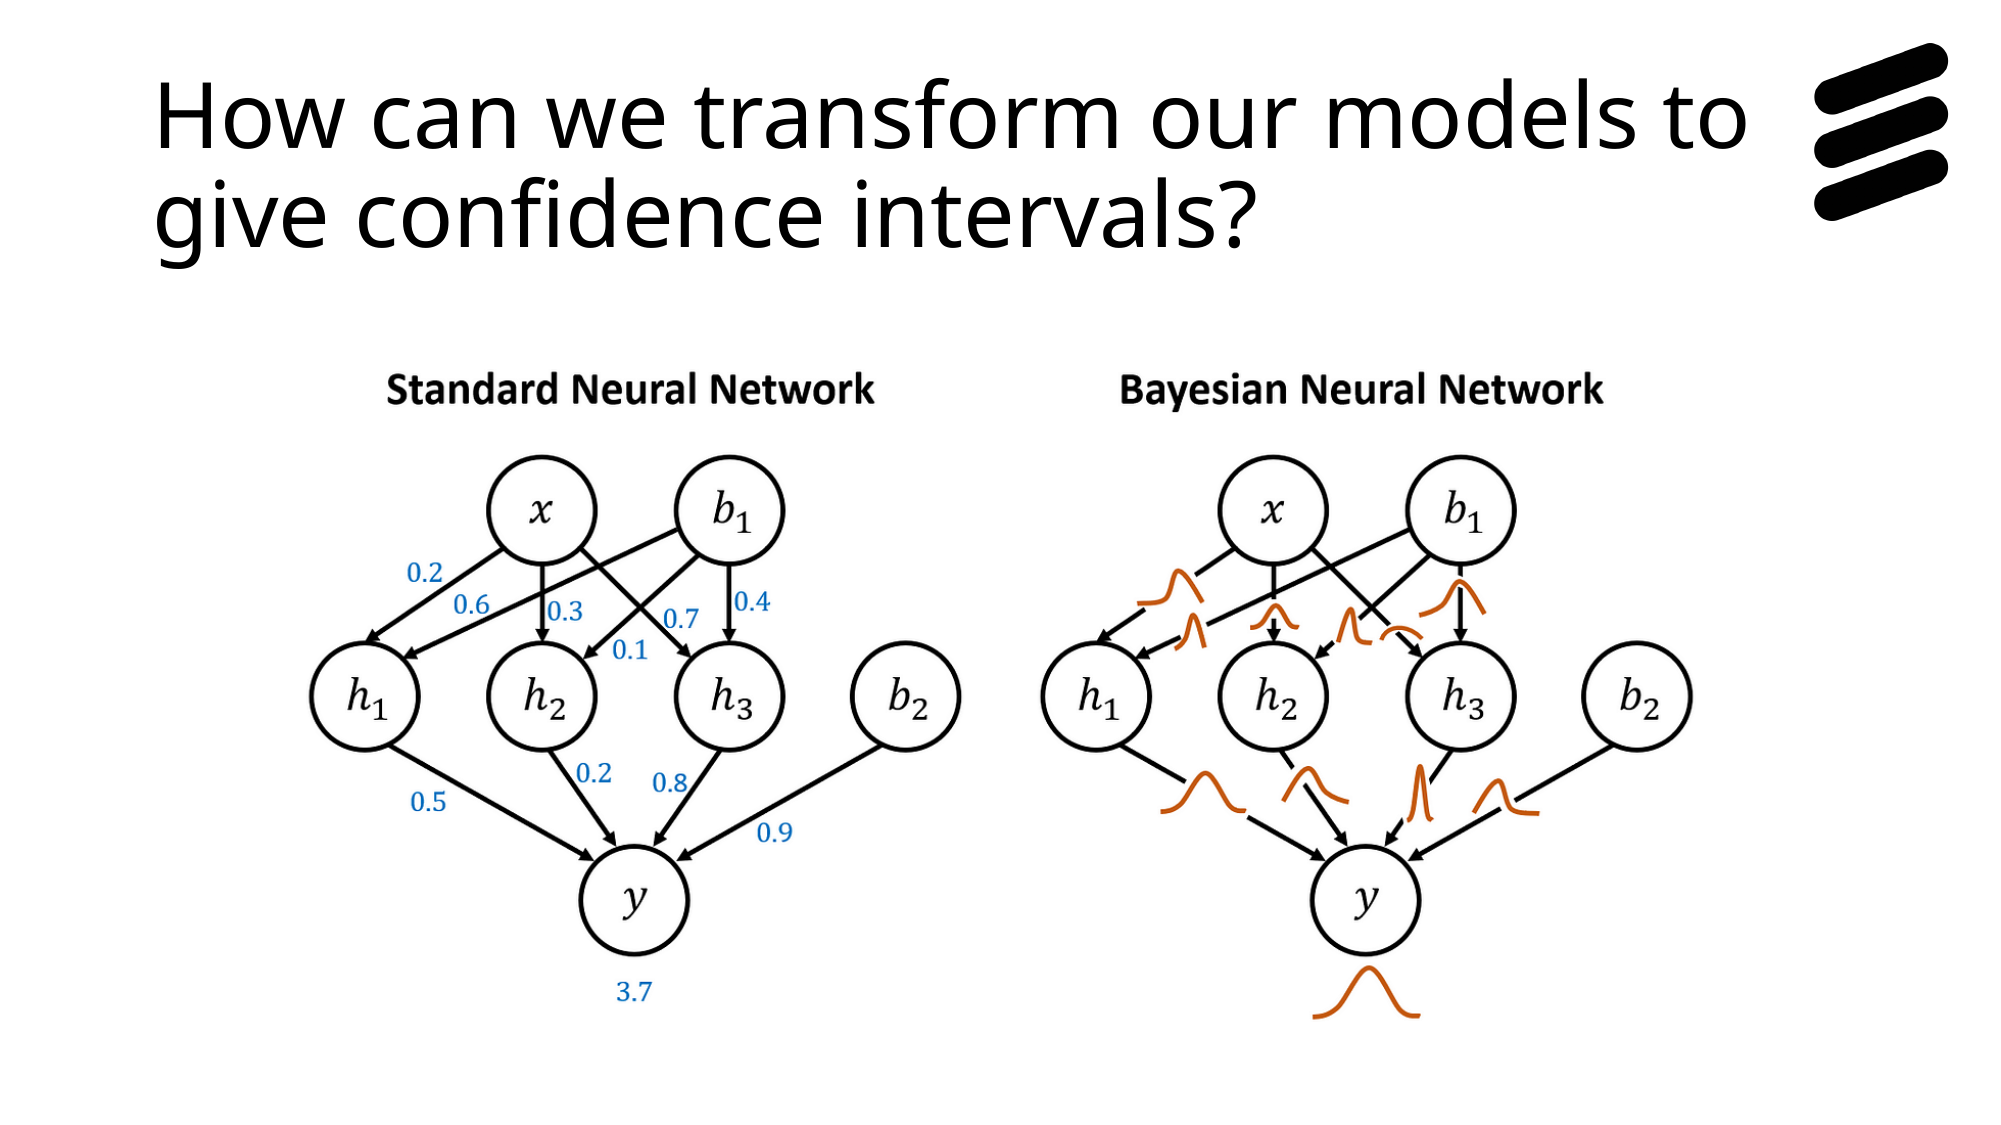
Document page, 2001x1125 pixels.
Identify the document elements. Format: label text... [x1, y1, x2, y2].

title How can we transform our models to give confidence intervals? [137, 59, 1863, 278]
picture [285, 361, 1715, 1034]
picture [1792, 43, 1970, 221]
